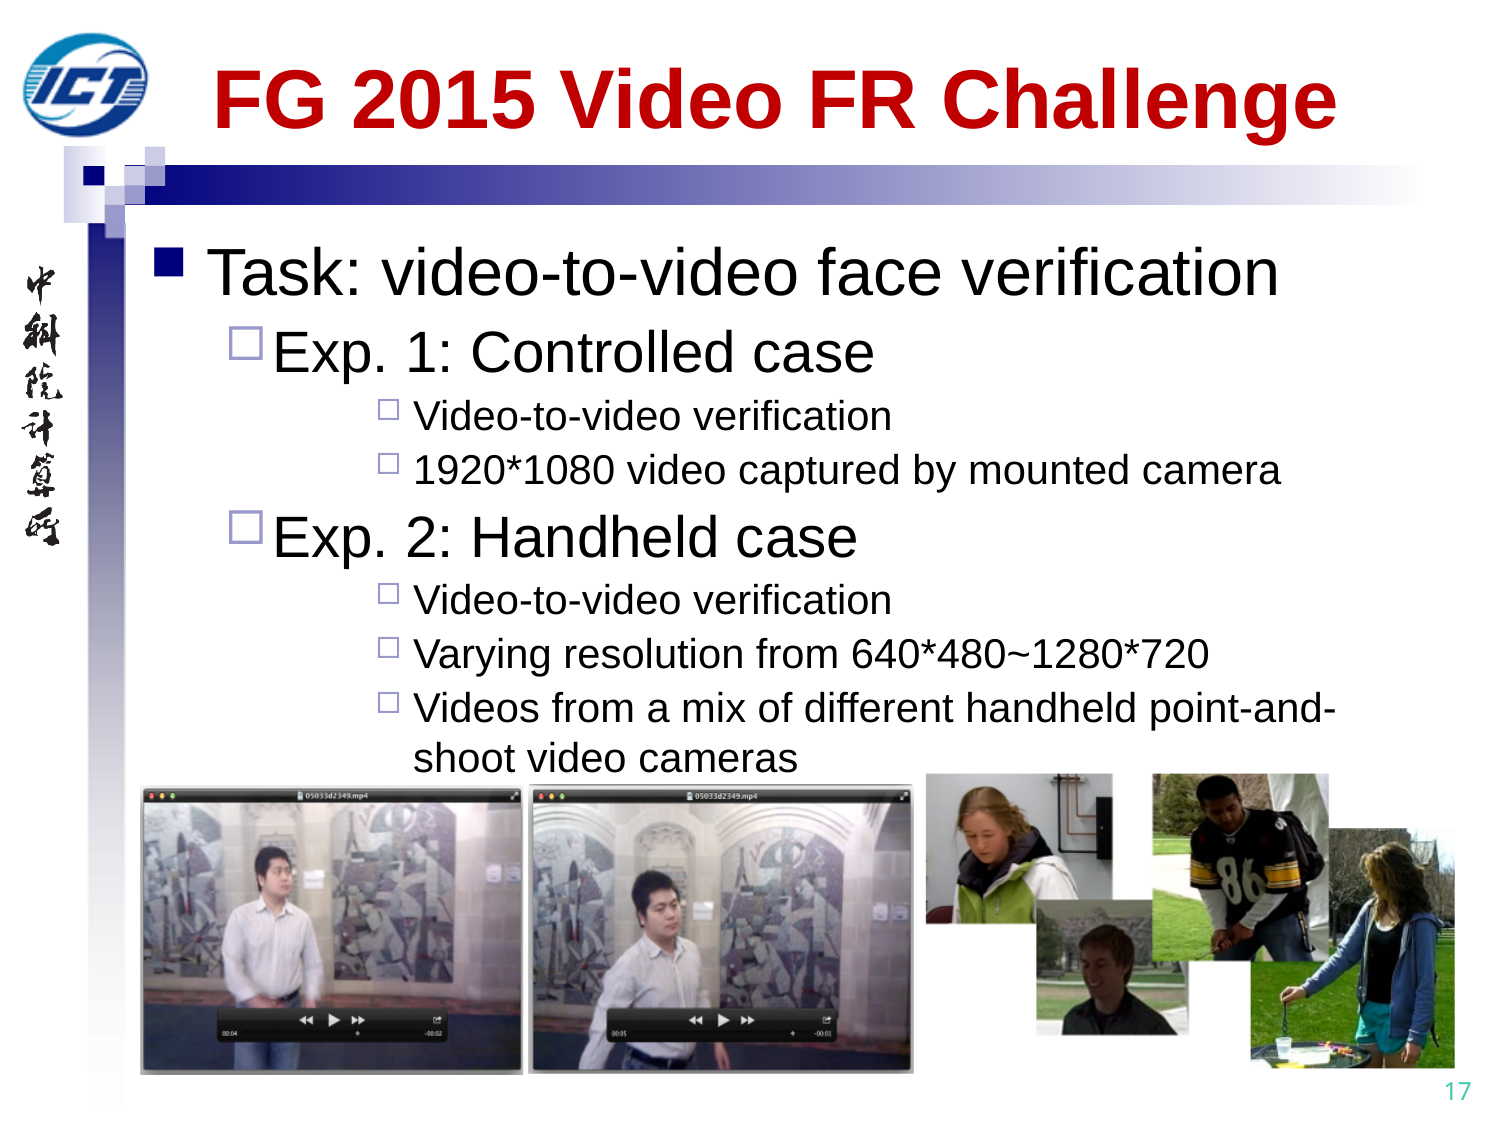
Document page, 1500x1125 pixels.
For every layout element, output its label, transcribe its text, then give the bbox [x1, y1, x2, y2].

picture [917, 766, 1464, 1076]
list Task: video-to-video face verification Exp. 1: Controlled case Video-to-video verification 1920*1080 video captured by mounted camera Exp. 2: Handheld case Video-to-video verification Varying resolution from 640*480~1280*720 Videos from a mix of different handheld point-and-shoot video cameras [135, 220, 1426, 785]
picture [21, 265, 63, 546]
slide_number 17 [1136, 1073, 1488, 1118]
title FG 2015 Video FR Challenge [197, 40, 1488, 150]
picture [13, 31, 158, 147]
picture [87, 221, 126, 1120]
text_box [137, 784, 917, 1076]
